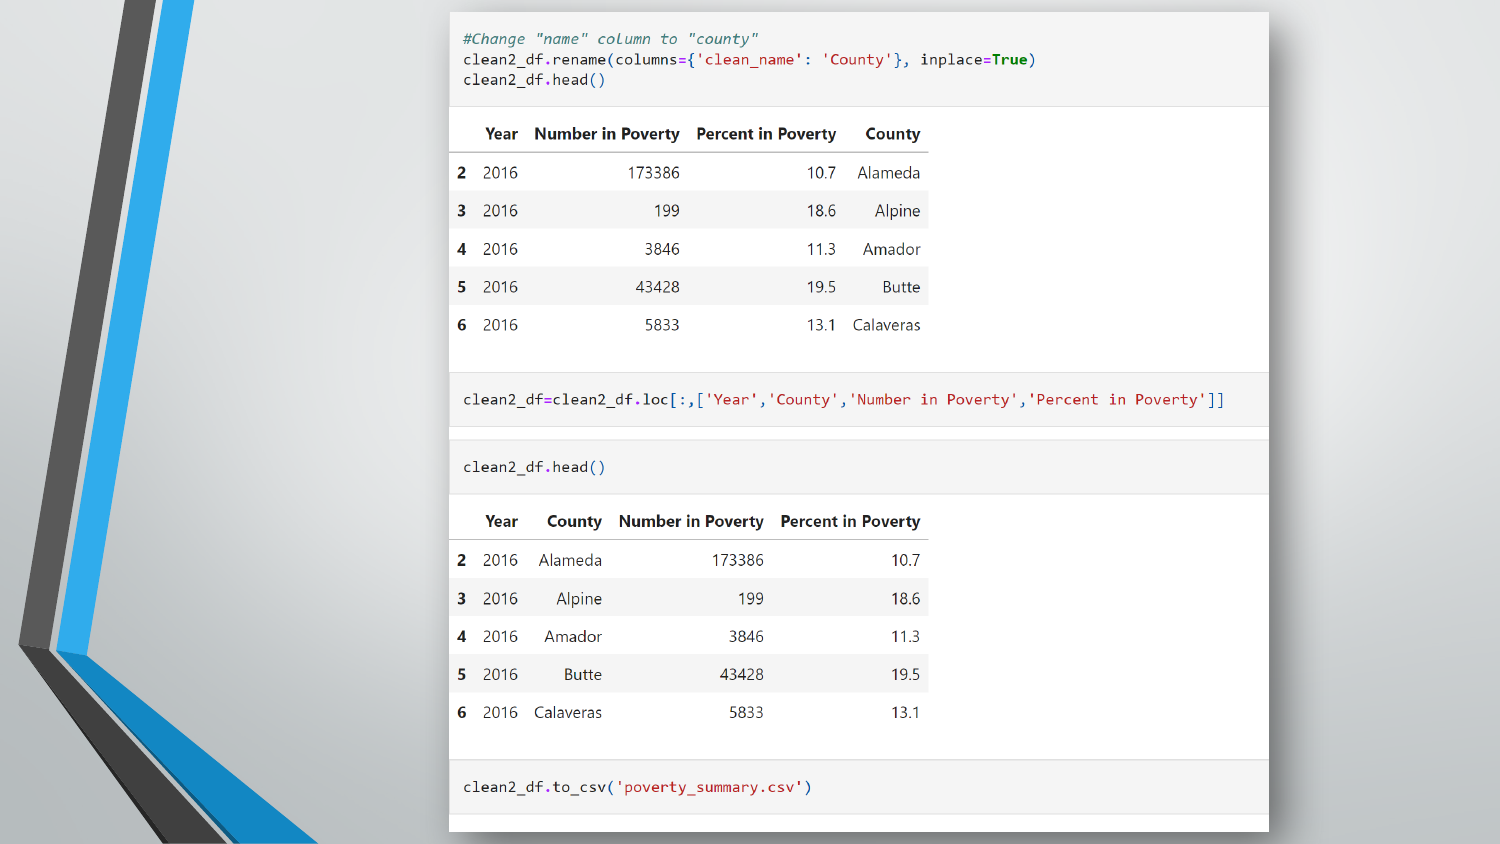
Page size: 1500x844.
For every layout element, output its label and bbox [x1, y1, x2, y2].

picture [449, 12, 1269, 832]
